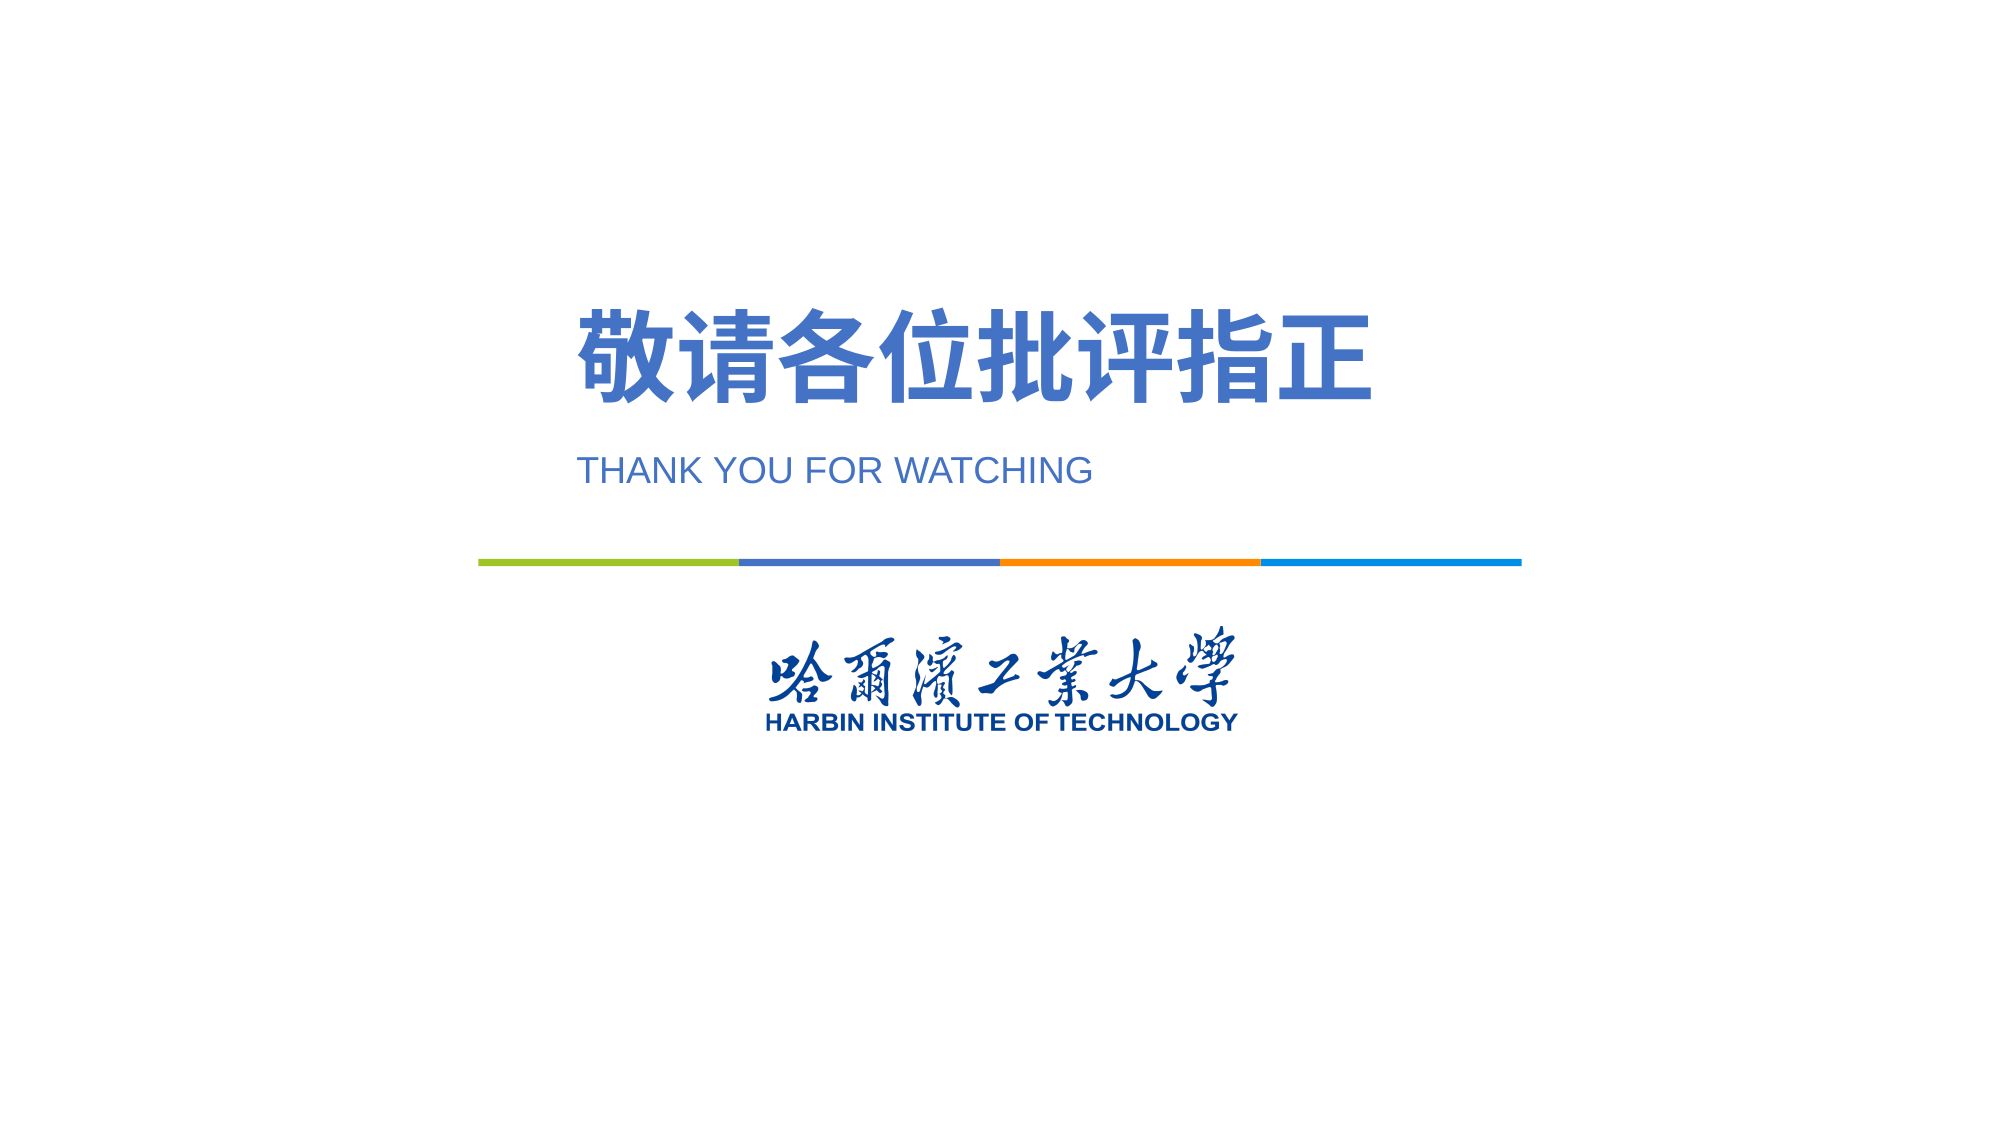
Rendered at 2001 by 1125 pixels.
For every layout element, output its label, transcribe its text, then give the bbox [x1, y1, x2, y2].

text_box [478, 558, 1522, 567]
text_box THANK YOU FOR WATCHING [561, 438, 1439, 498]
text_box 敬请各位批评指正 [561, 287, 1439, 422]
picture [766, 626, 1238, 740]
